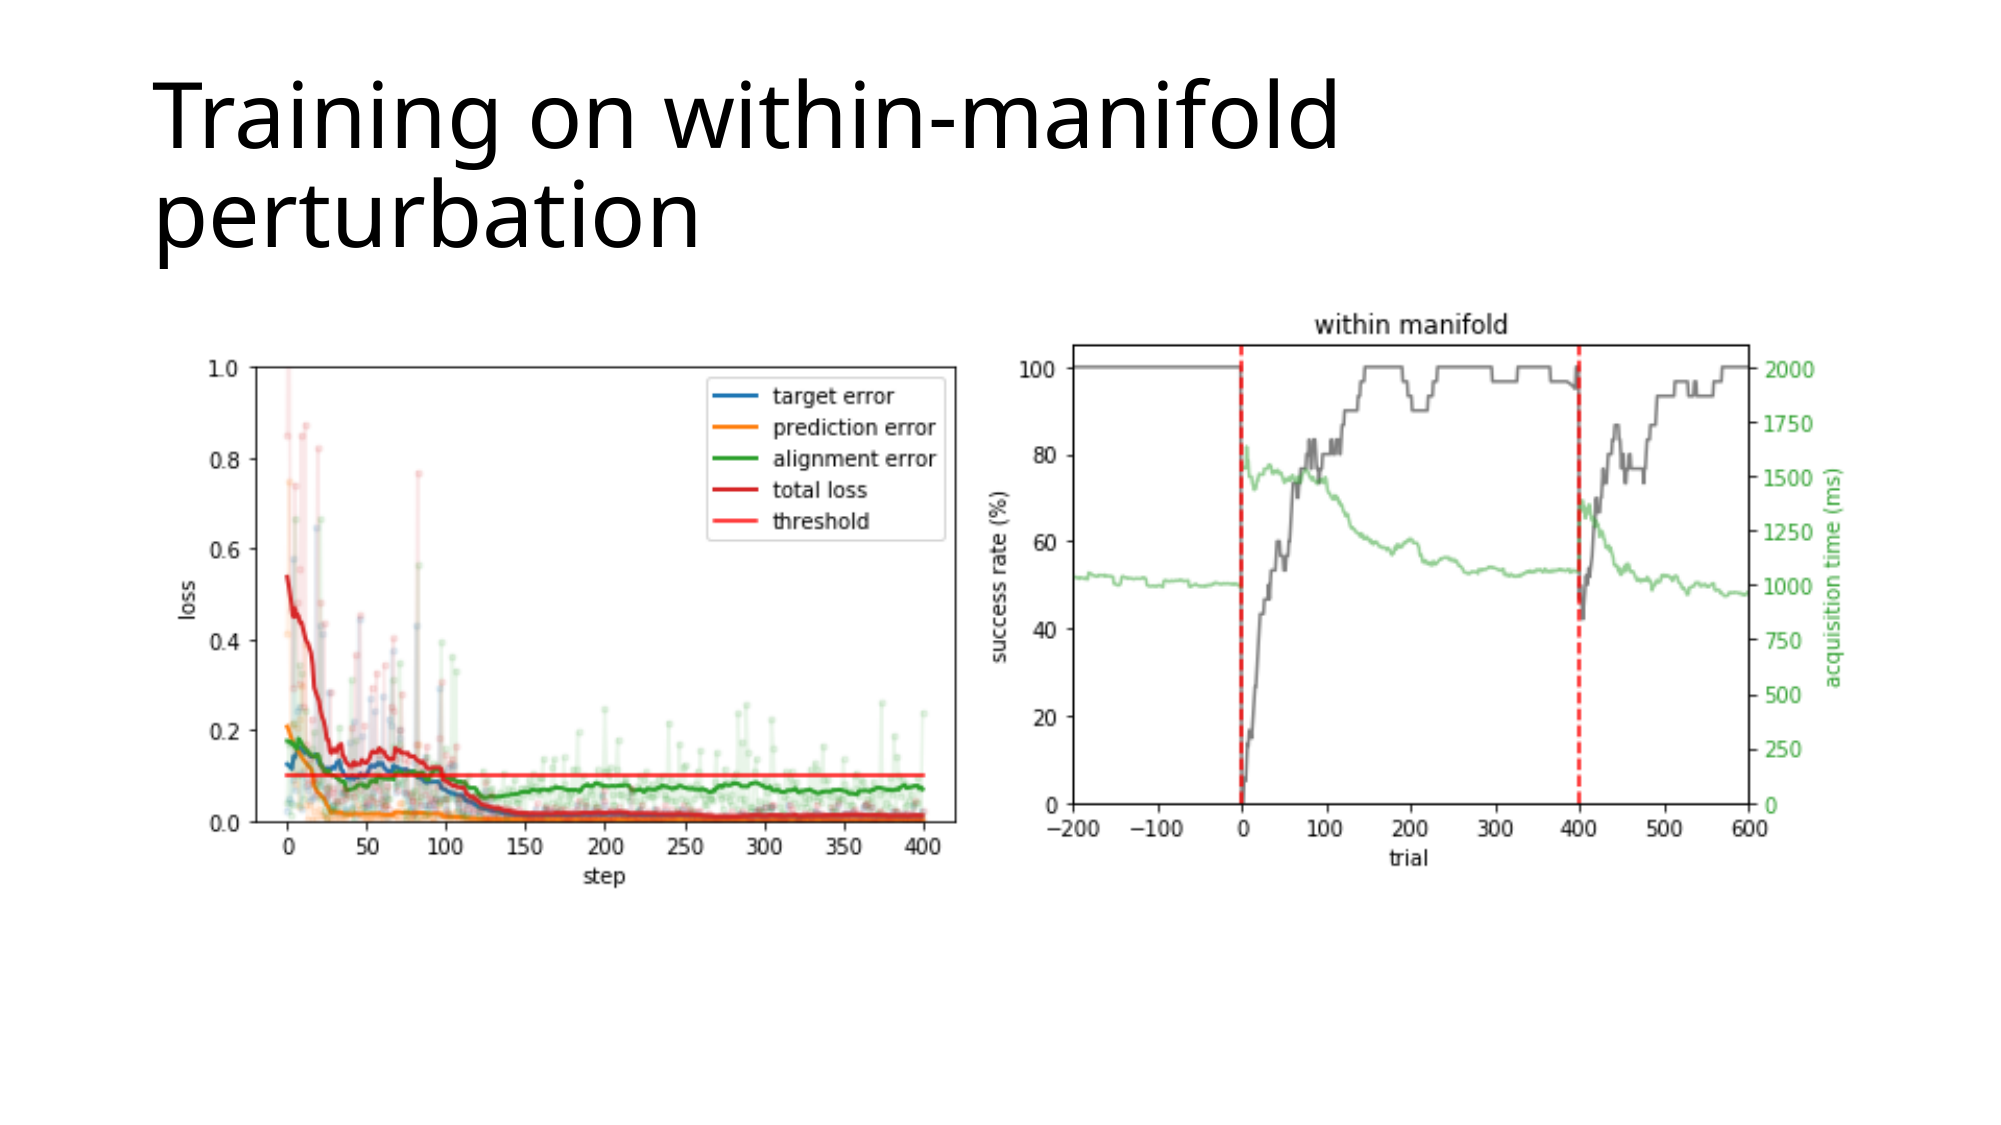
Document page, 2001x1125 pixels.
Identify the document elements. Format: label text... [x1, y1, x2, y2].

picture [164, 299, 1859, 901]
title Training on within-manifold perturbation [137, 59, 1863, 278]
